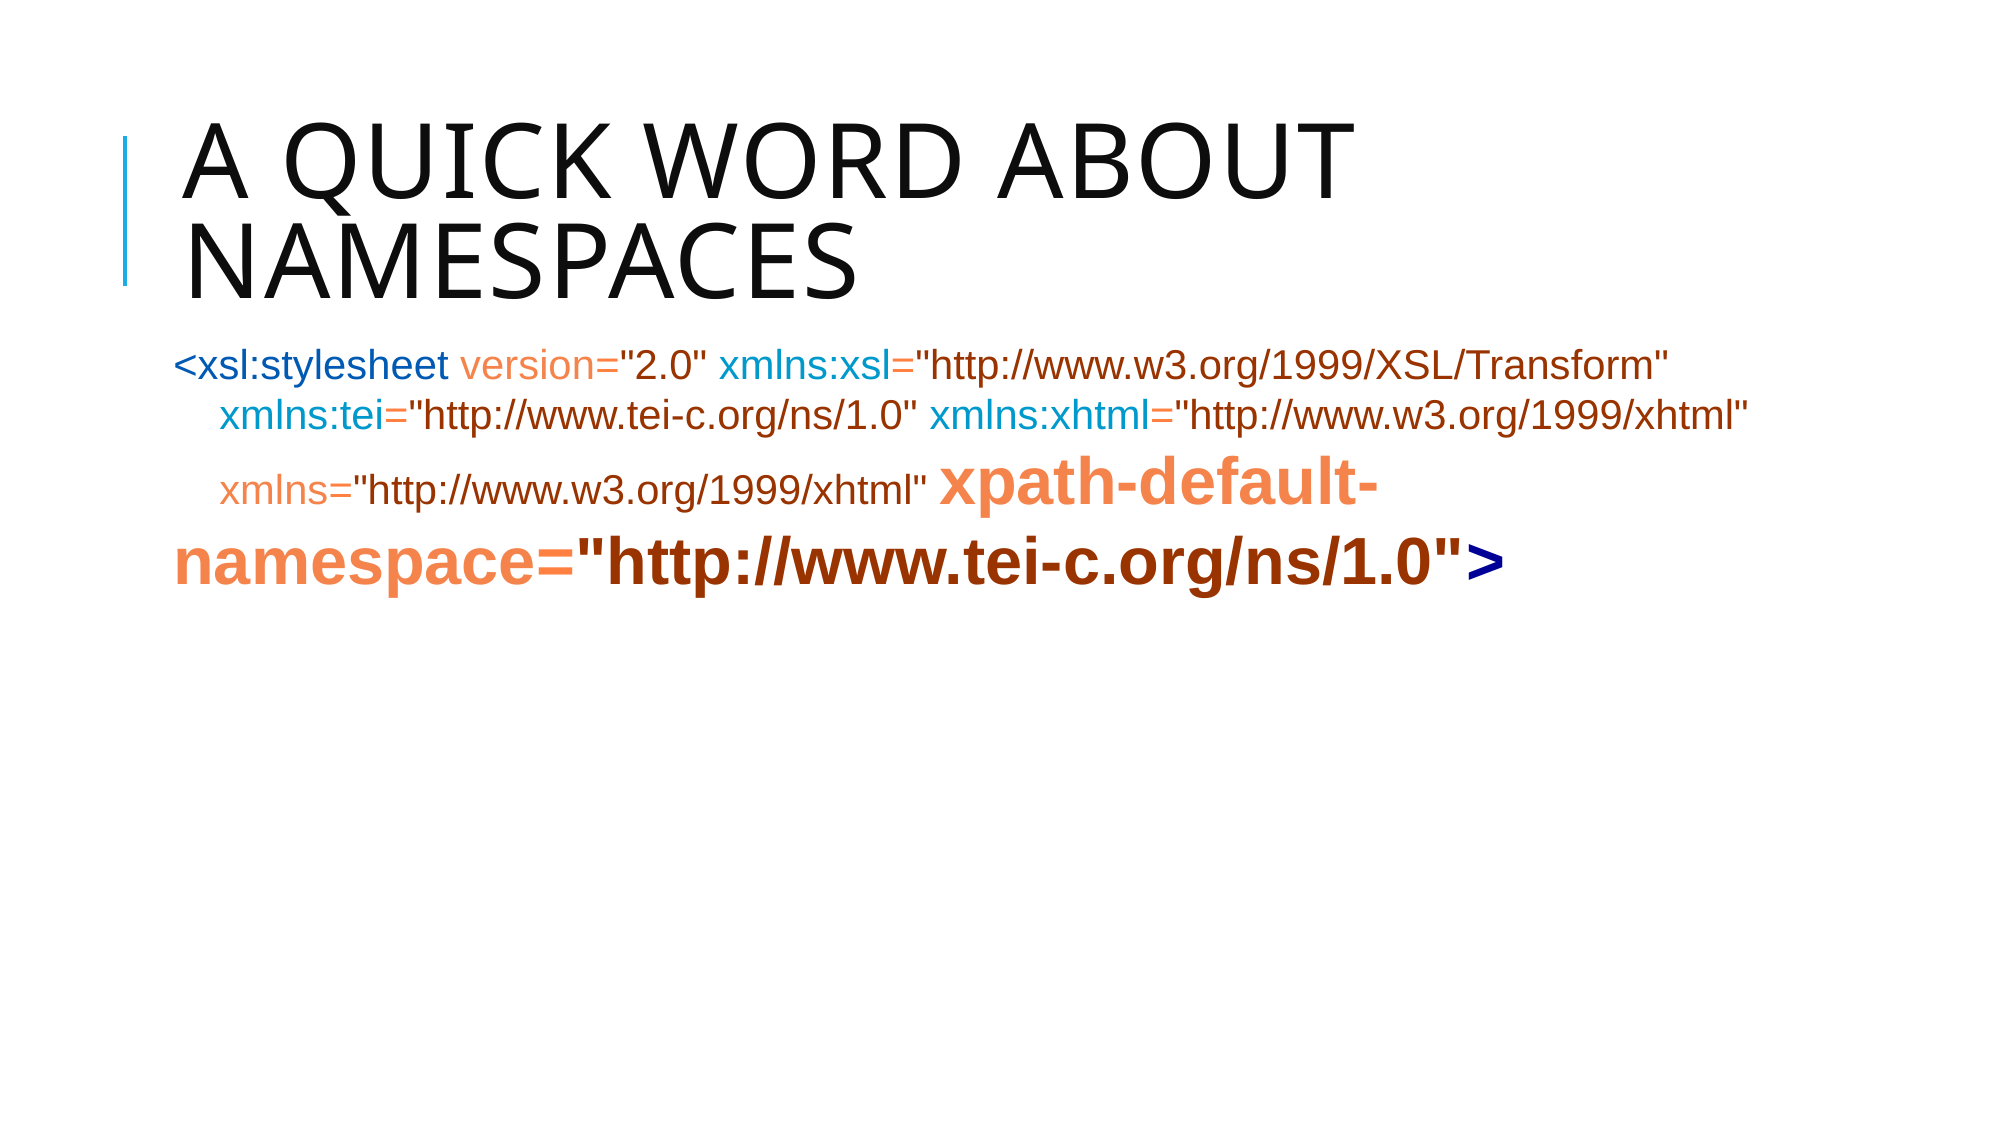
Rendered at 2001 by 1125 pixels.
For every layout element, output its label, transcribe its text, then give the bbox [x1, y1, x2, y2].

list <xsl:stylesheet version="2.0" xmlns:xsl="http://www.w3.org/1999/XSL/Transform" xmlns:tei="http://www.tei-c.org/ns/1.0" xmlns:xhtml="http://www.w3.org/1999/xhtml" xmlns="http://www.w3.org/1999/xhtml" xpath-default-namespace="http://www.tei-c.org/ns/1.0"> [147, 136, 1784, 794]
title A Quick word about Namespaces [168, 96, 1763, 136]
